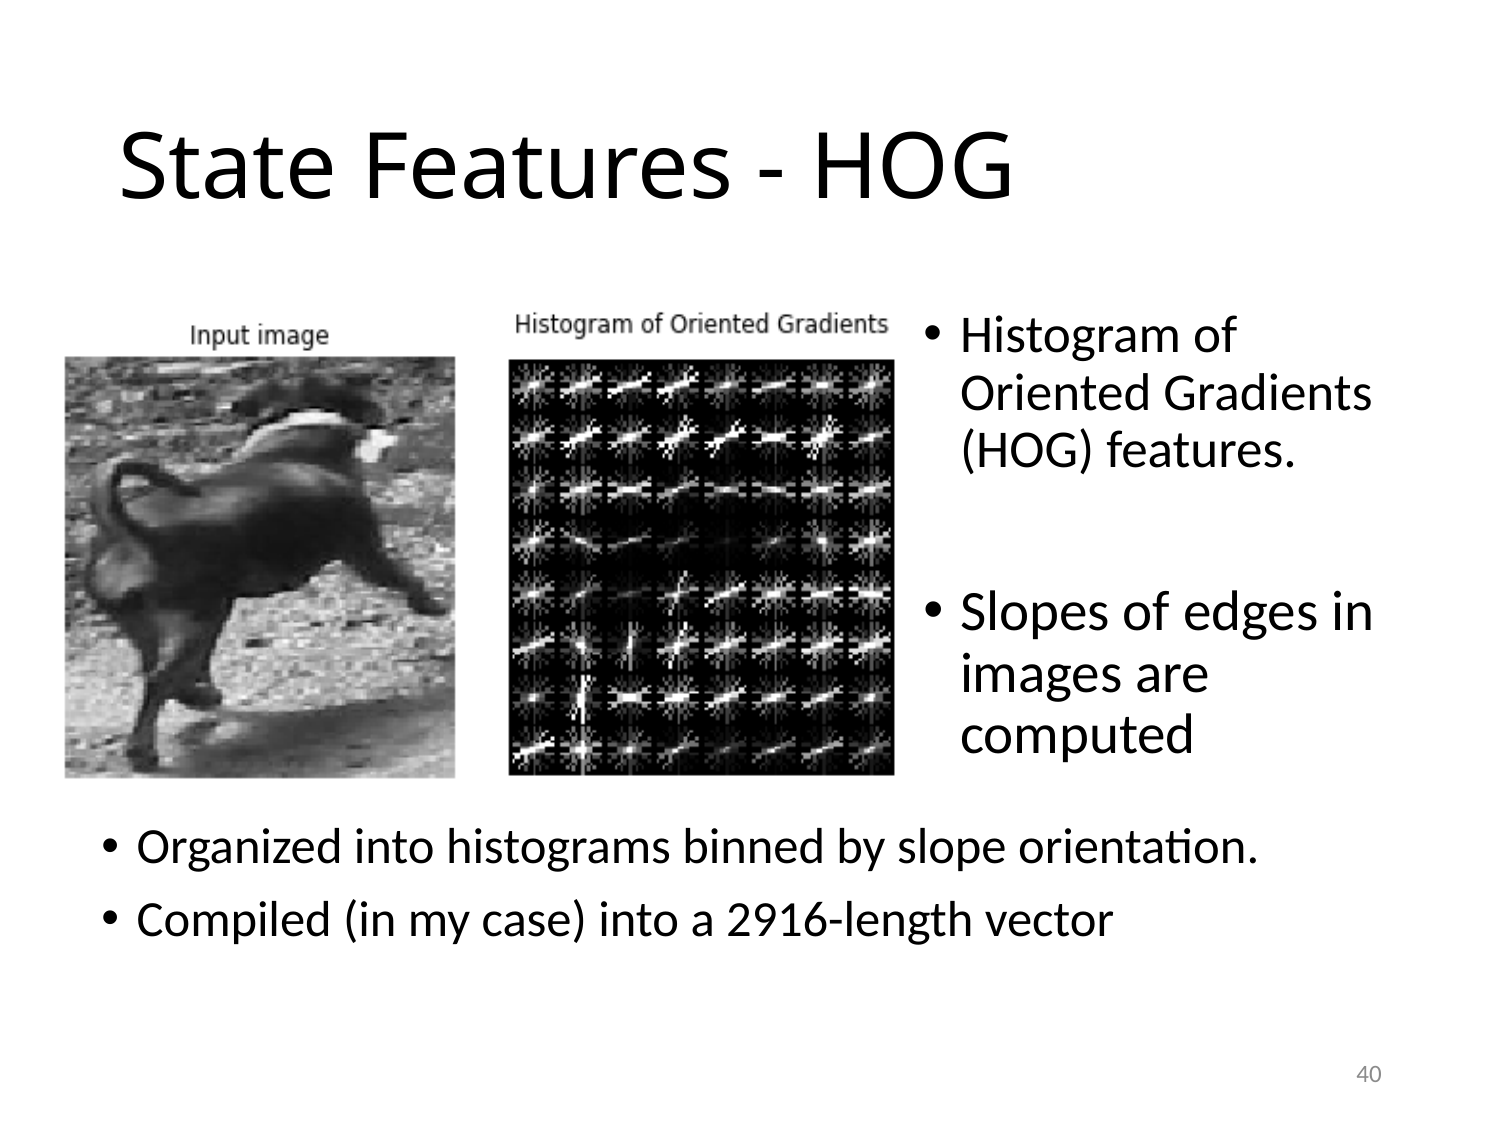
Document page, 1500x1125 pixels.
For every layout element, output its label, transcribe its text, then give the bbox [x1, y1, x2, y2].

slide_number 40 [1059, 1042, 1397, 1103]
list Histogram of Oriented Gradients (HOG) features. Slopes of edges in images are computed [908, 299, 1397, 782]
picture [62, 308, 464, 782]
title State Features - HOG [103, 59, 1397, 278]
text_box Organized into histograms binned by slope orientation. Compiled (in my case) into a 2916-length vector [86, 812, 1350, 988]
picture [503, 296, 902, 782]
